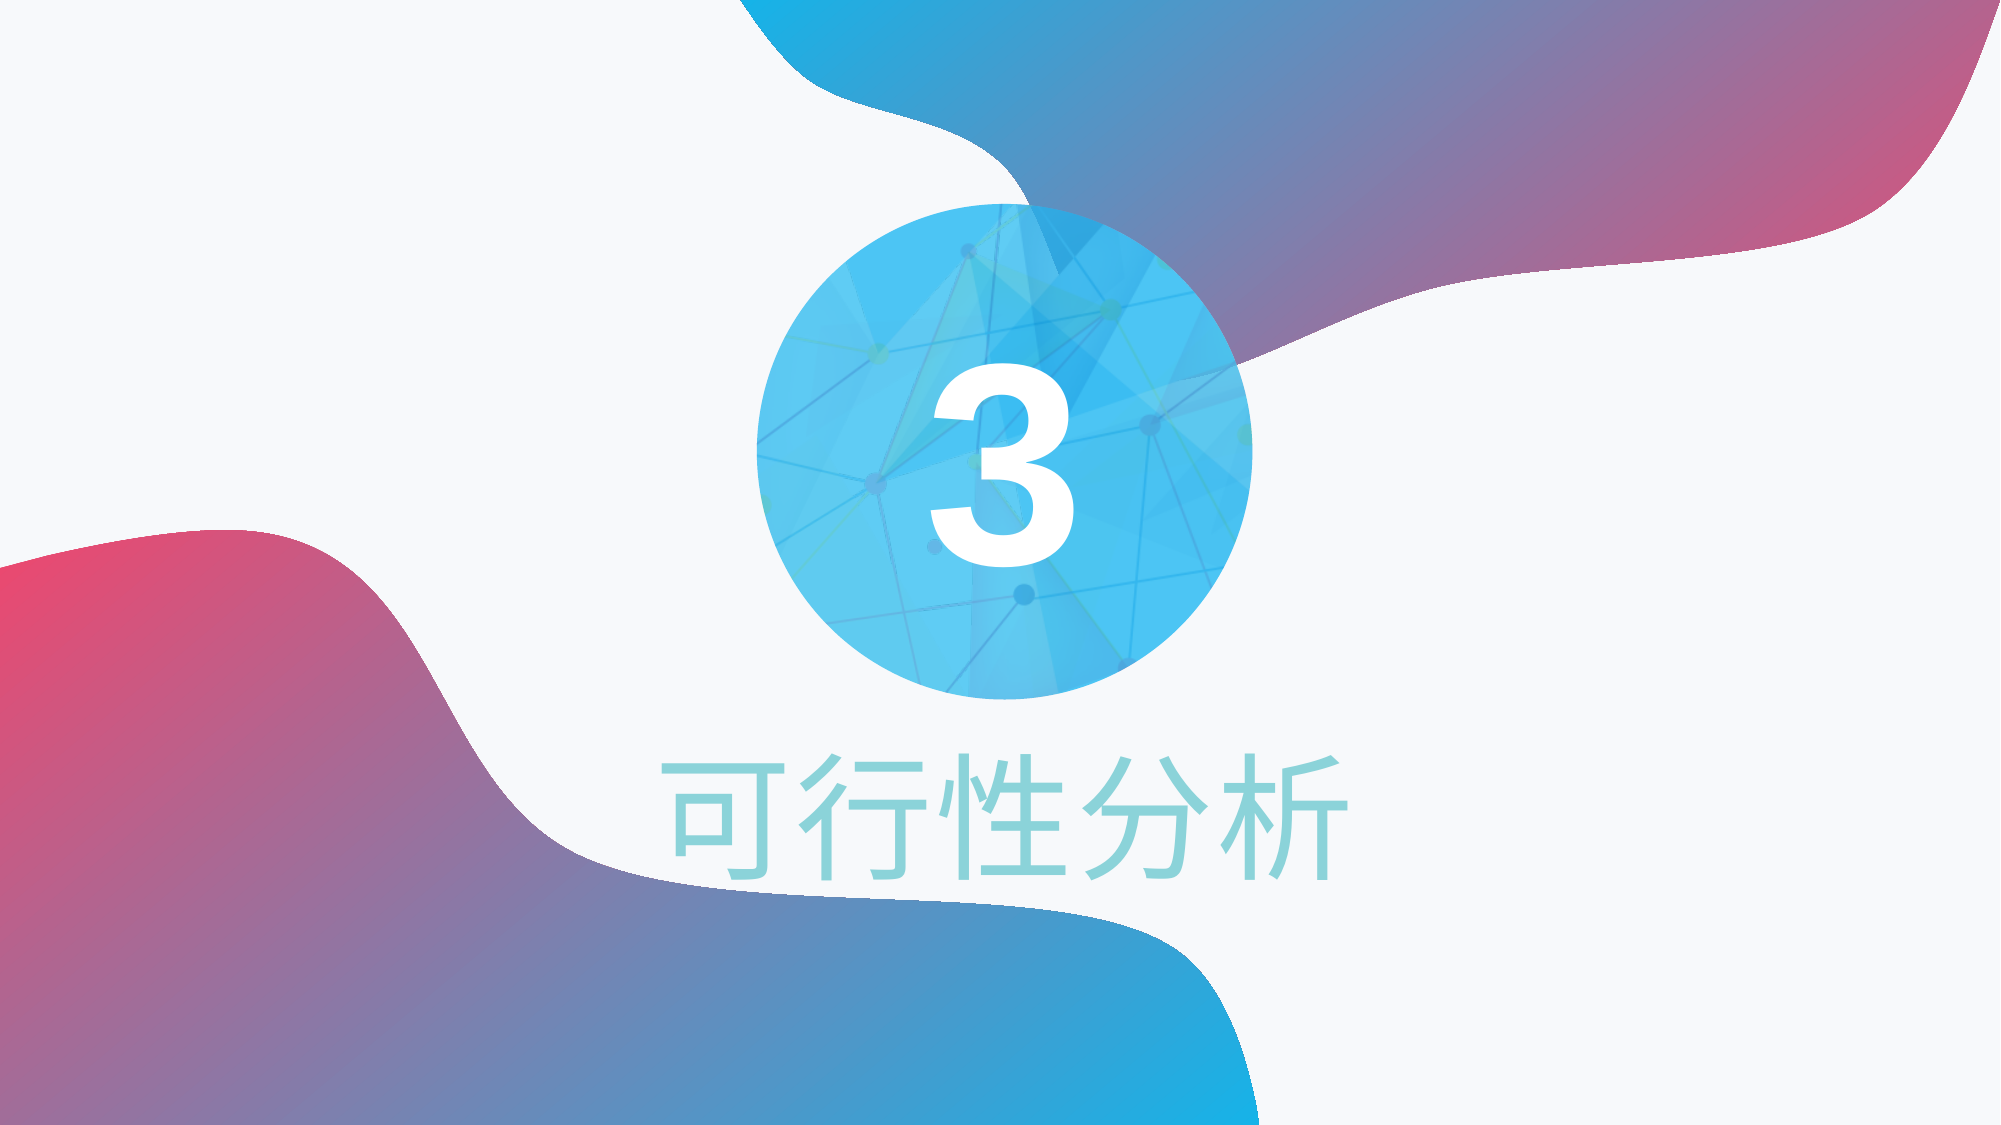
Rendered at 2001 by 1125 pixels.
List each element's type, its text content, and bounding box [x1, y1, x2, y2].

picture [756, 203, 1253, 700]
subtitle 可行性分析 [283, 742, 1726, 882]
